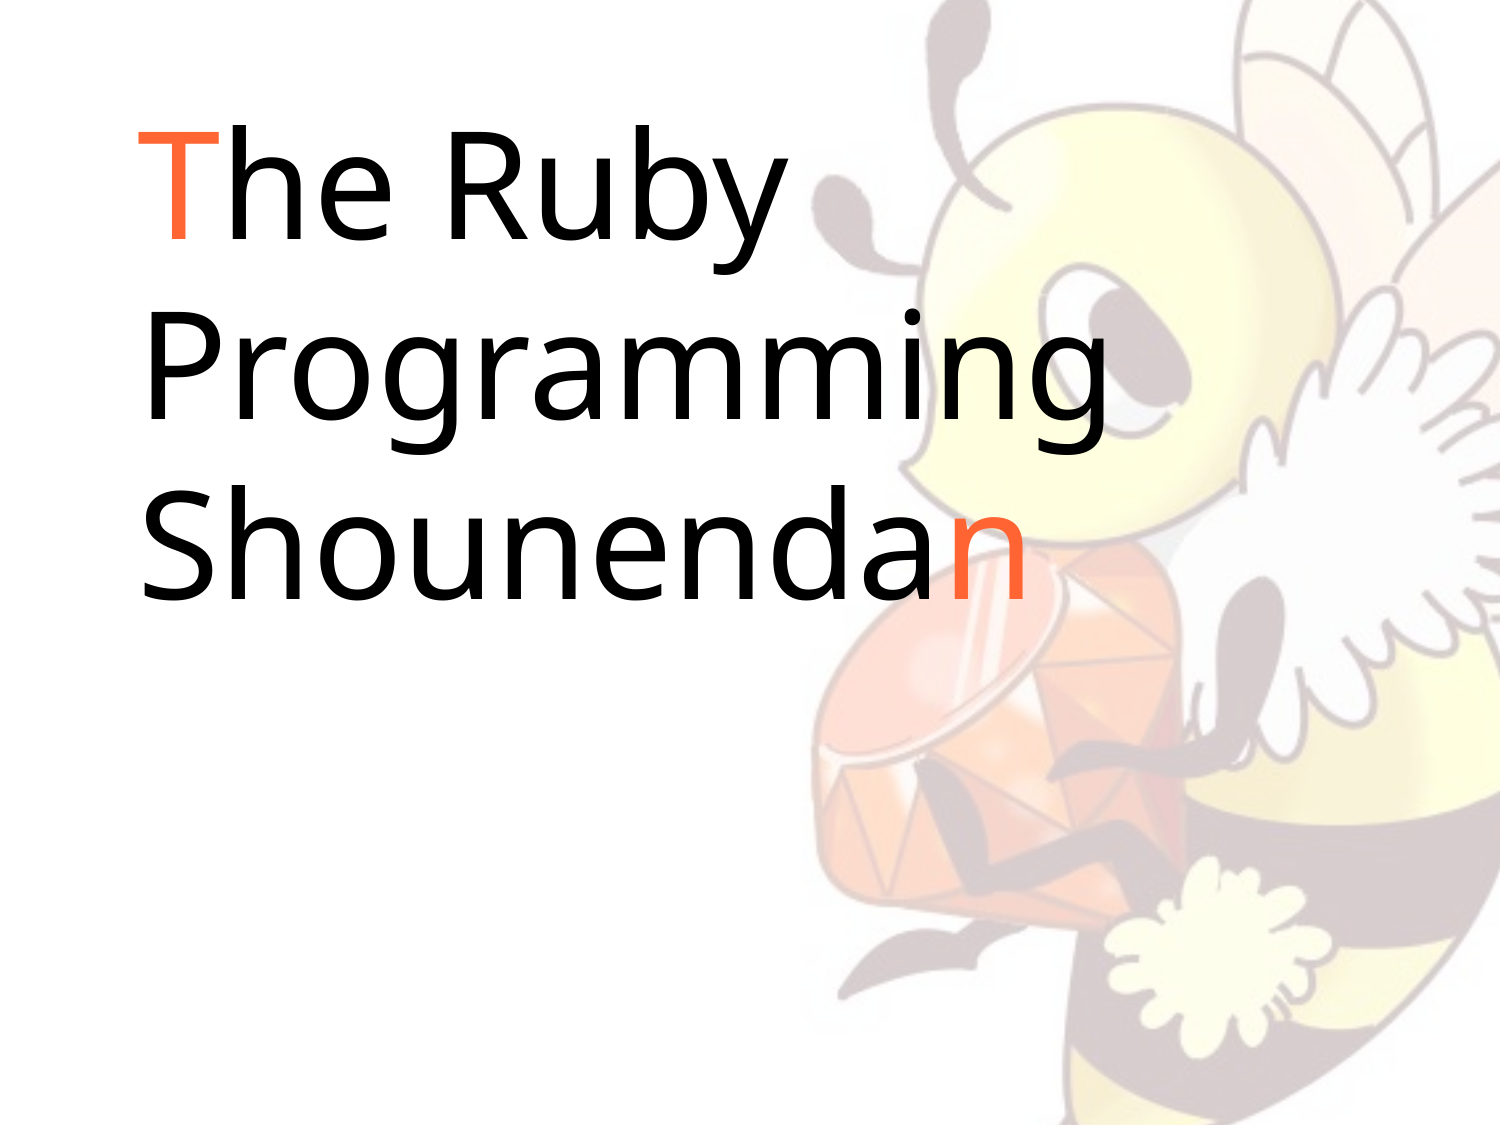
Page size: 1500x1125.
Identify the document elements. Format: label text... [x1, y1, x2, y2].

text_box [631, 0, 1500, 1125]
text_box The Ruby Programming Shounendan [122, 82, 631, 637]
